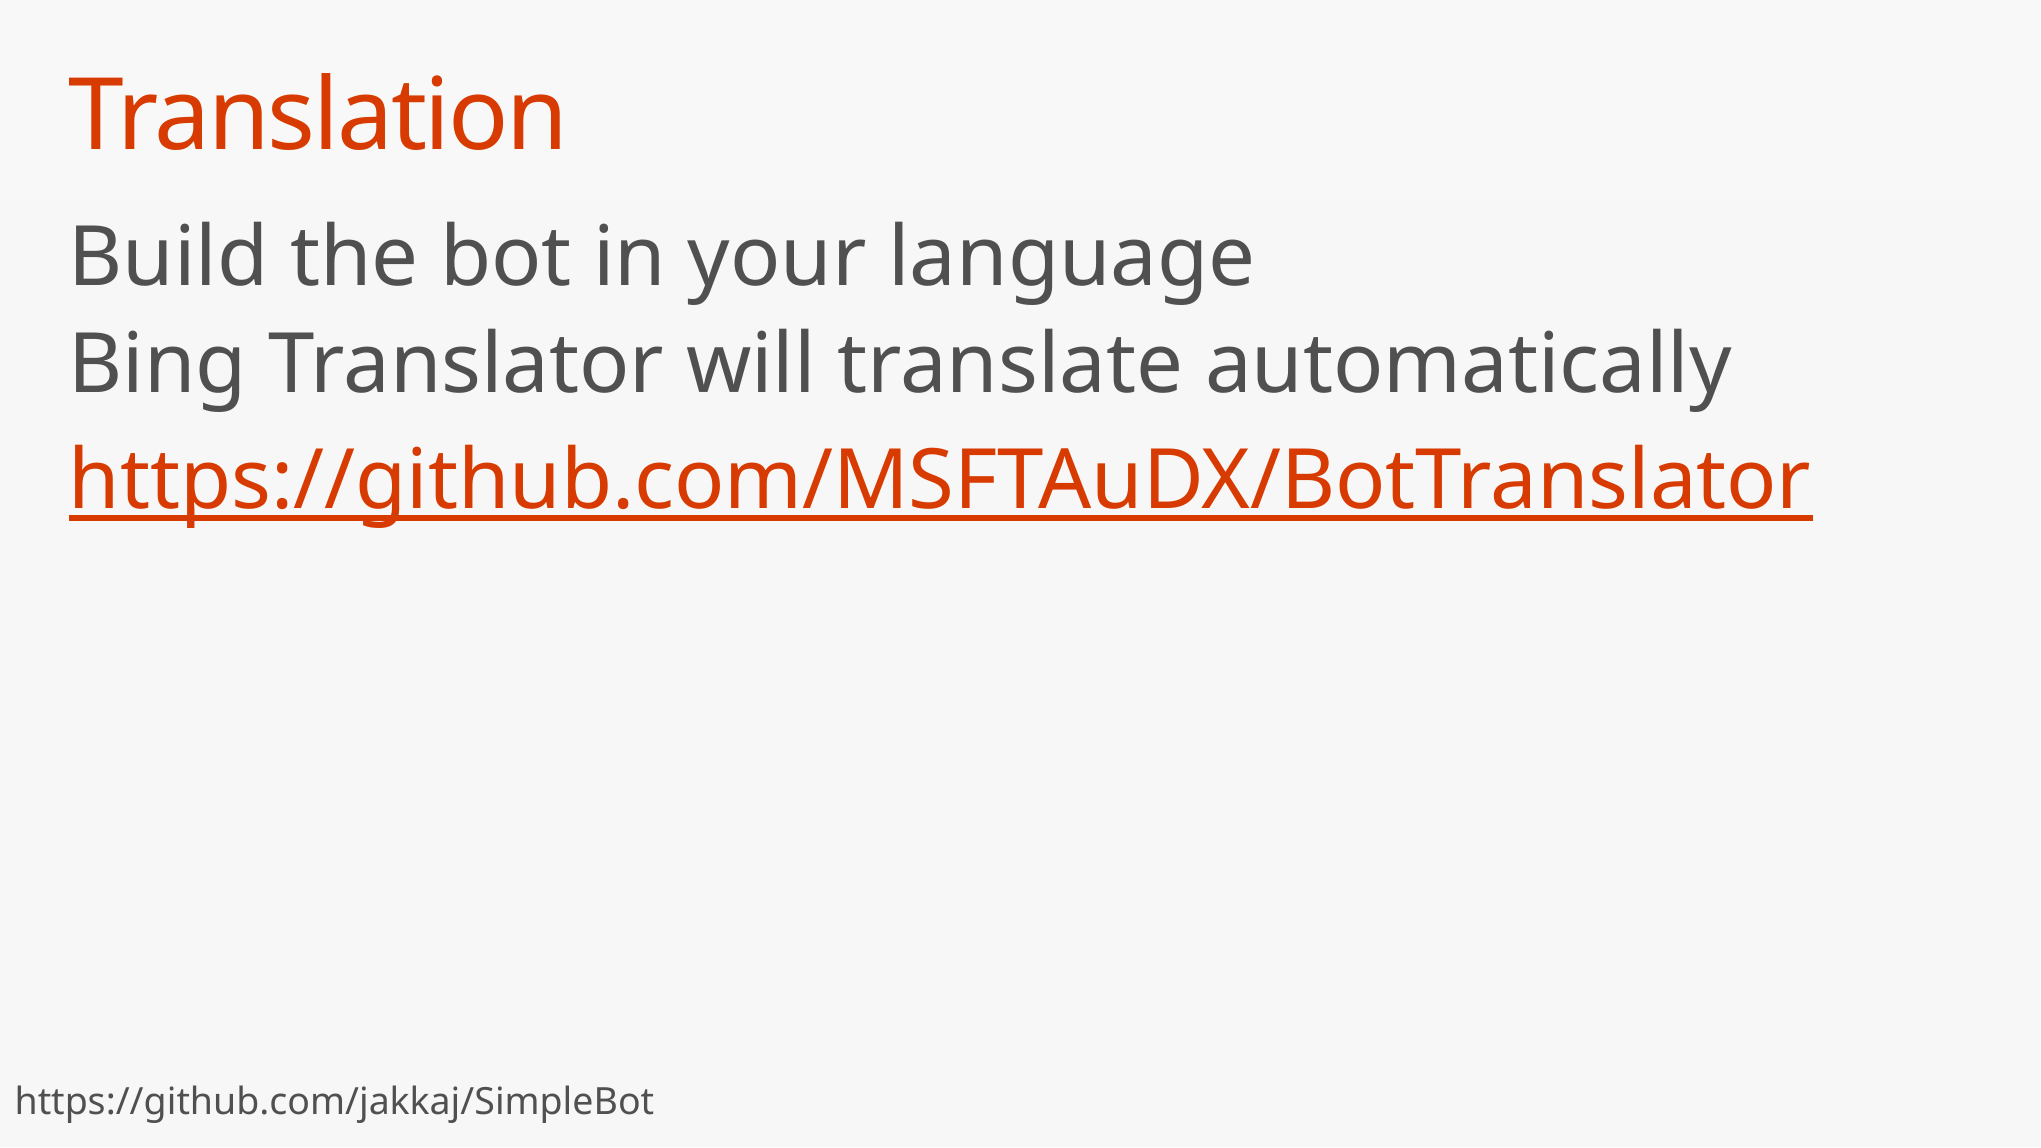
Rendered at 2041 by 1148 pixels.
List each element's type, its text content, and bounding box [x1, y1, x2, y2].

title Translation [45, 48, 1996, 198]
text_box https://github.com/jakkaj/SimpleBot [0, 1069, 670, 1130]
list Build the bot in your language Bing Translator will translate automatically https://github.com/MSFTAuDX/BotTranslator [45, 198, 1996, 989]
